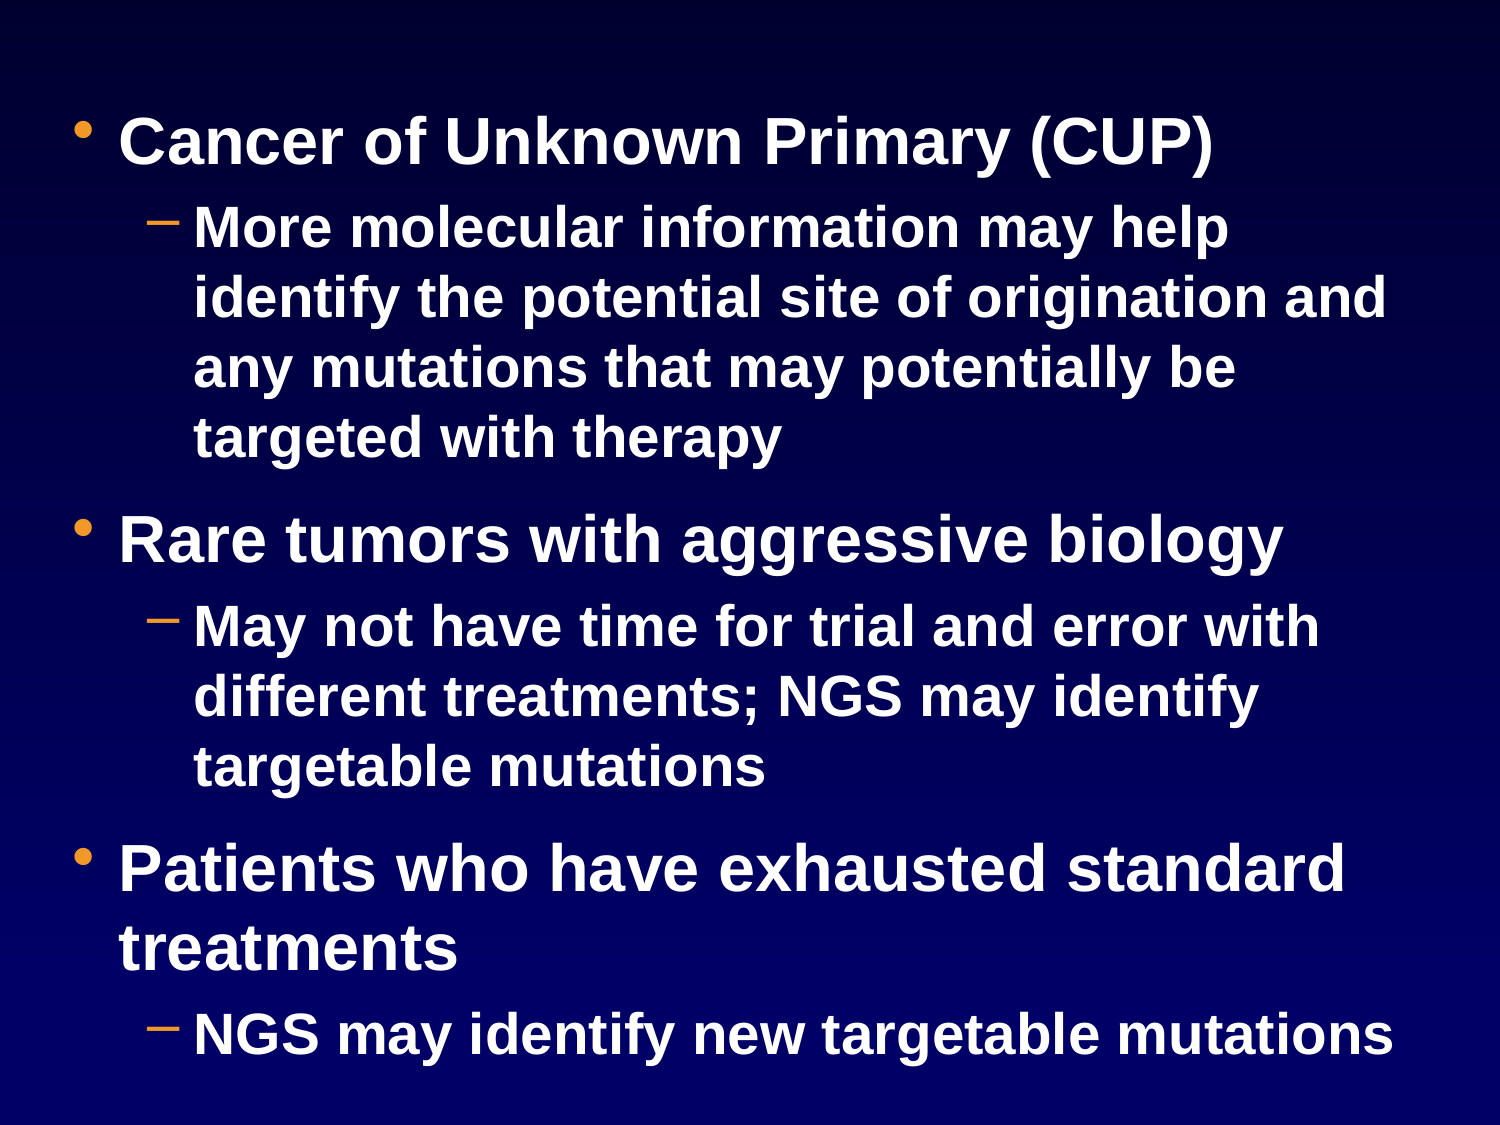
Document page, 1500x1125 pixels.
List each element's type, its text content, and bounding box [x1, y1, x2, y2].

list Cancer of Unknown Primary (CUP) More molecular information may help identify the potential site of origination and any mutations that may potentially be targeted with therapy Rare tumors with aggressive biology May not have time for trial and error with different treatments; NGS may identify targetable mutations Patients who have exhausted standard treatments NGS may identify new targetable mutations [43, 90, 1425, 833]
